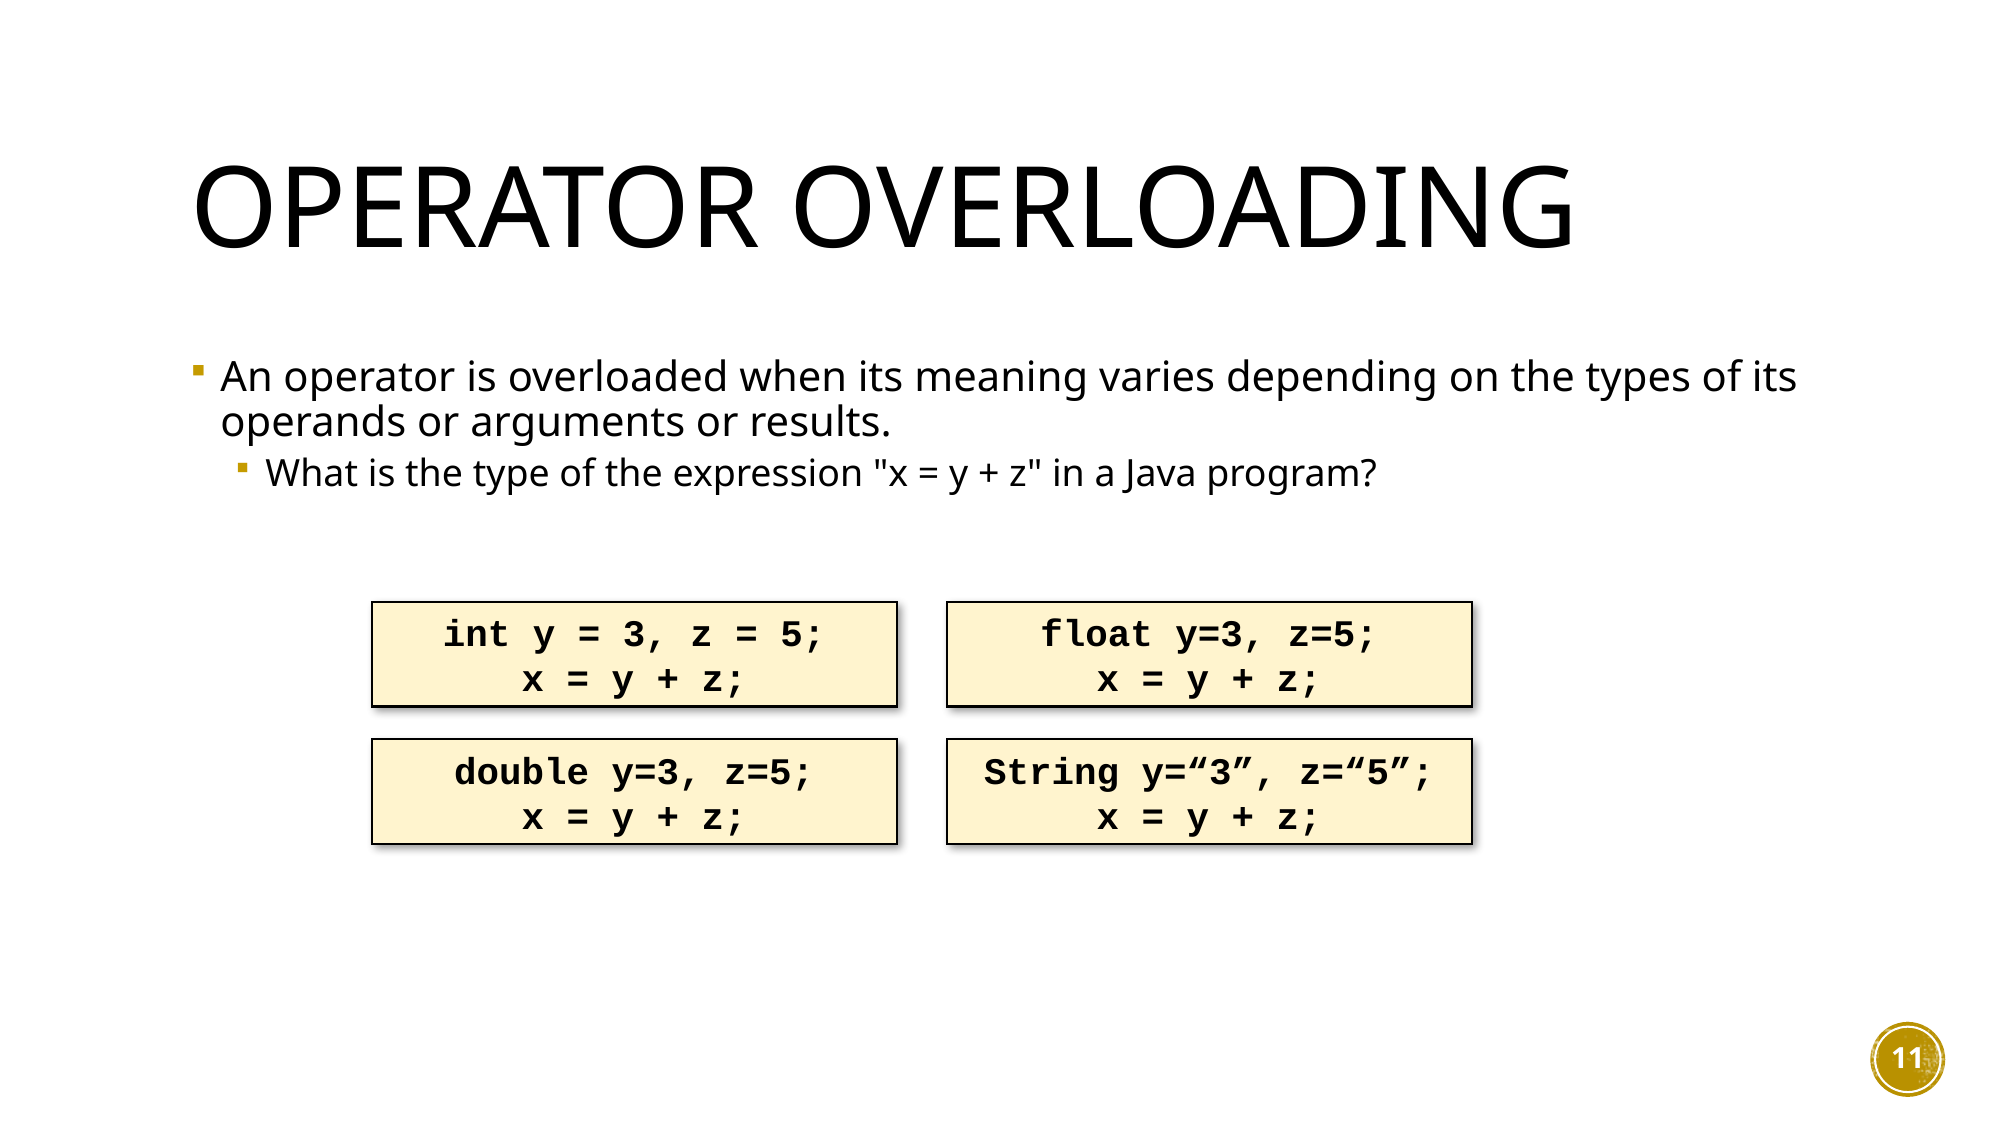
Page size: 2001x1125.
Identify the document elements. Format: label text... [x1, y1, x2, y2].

text_box String y=“3”, z=“5”; x = y + z; [946, 739, 1472, 844]
text_box float y=3, z=5; x = y + z; [946, 601, 1472, 707]
slide_number 11 [1855, 1028, 1961, 1089]
text_box int y = 3, z = 5; x = y + z; [371, 601, 897, 707]
title Operator Overloading [175, 79, 1826, 344]
list An operator is overloaded when its meaning varies depending on the types of its operands or arguments or results. What is the type of the expression "x = y + z" in a Java program? [175, 348, 1826, 1013]
text_box double y=3, z=5; x = y + z; [371, 739, 897, 844]
